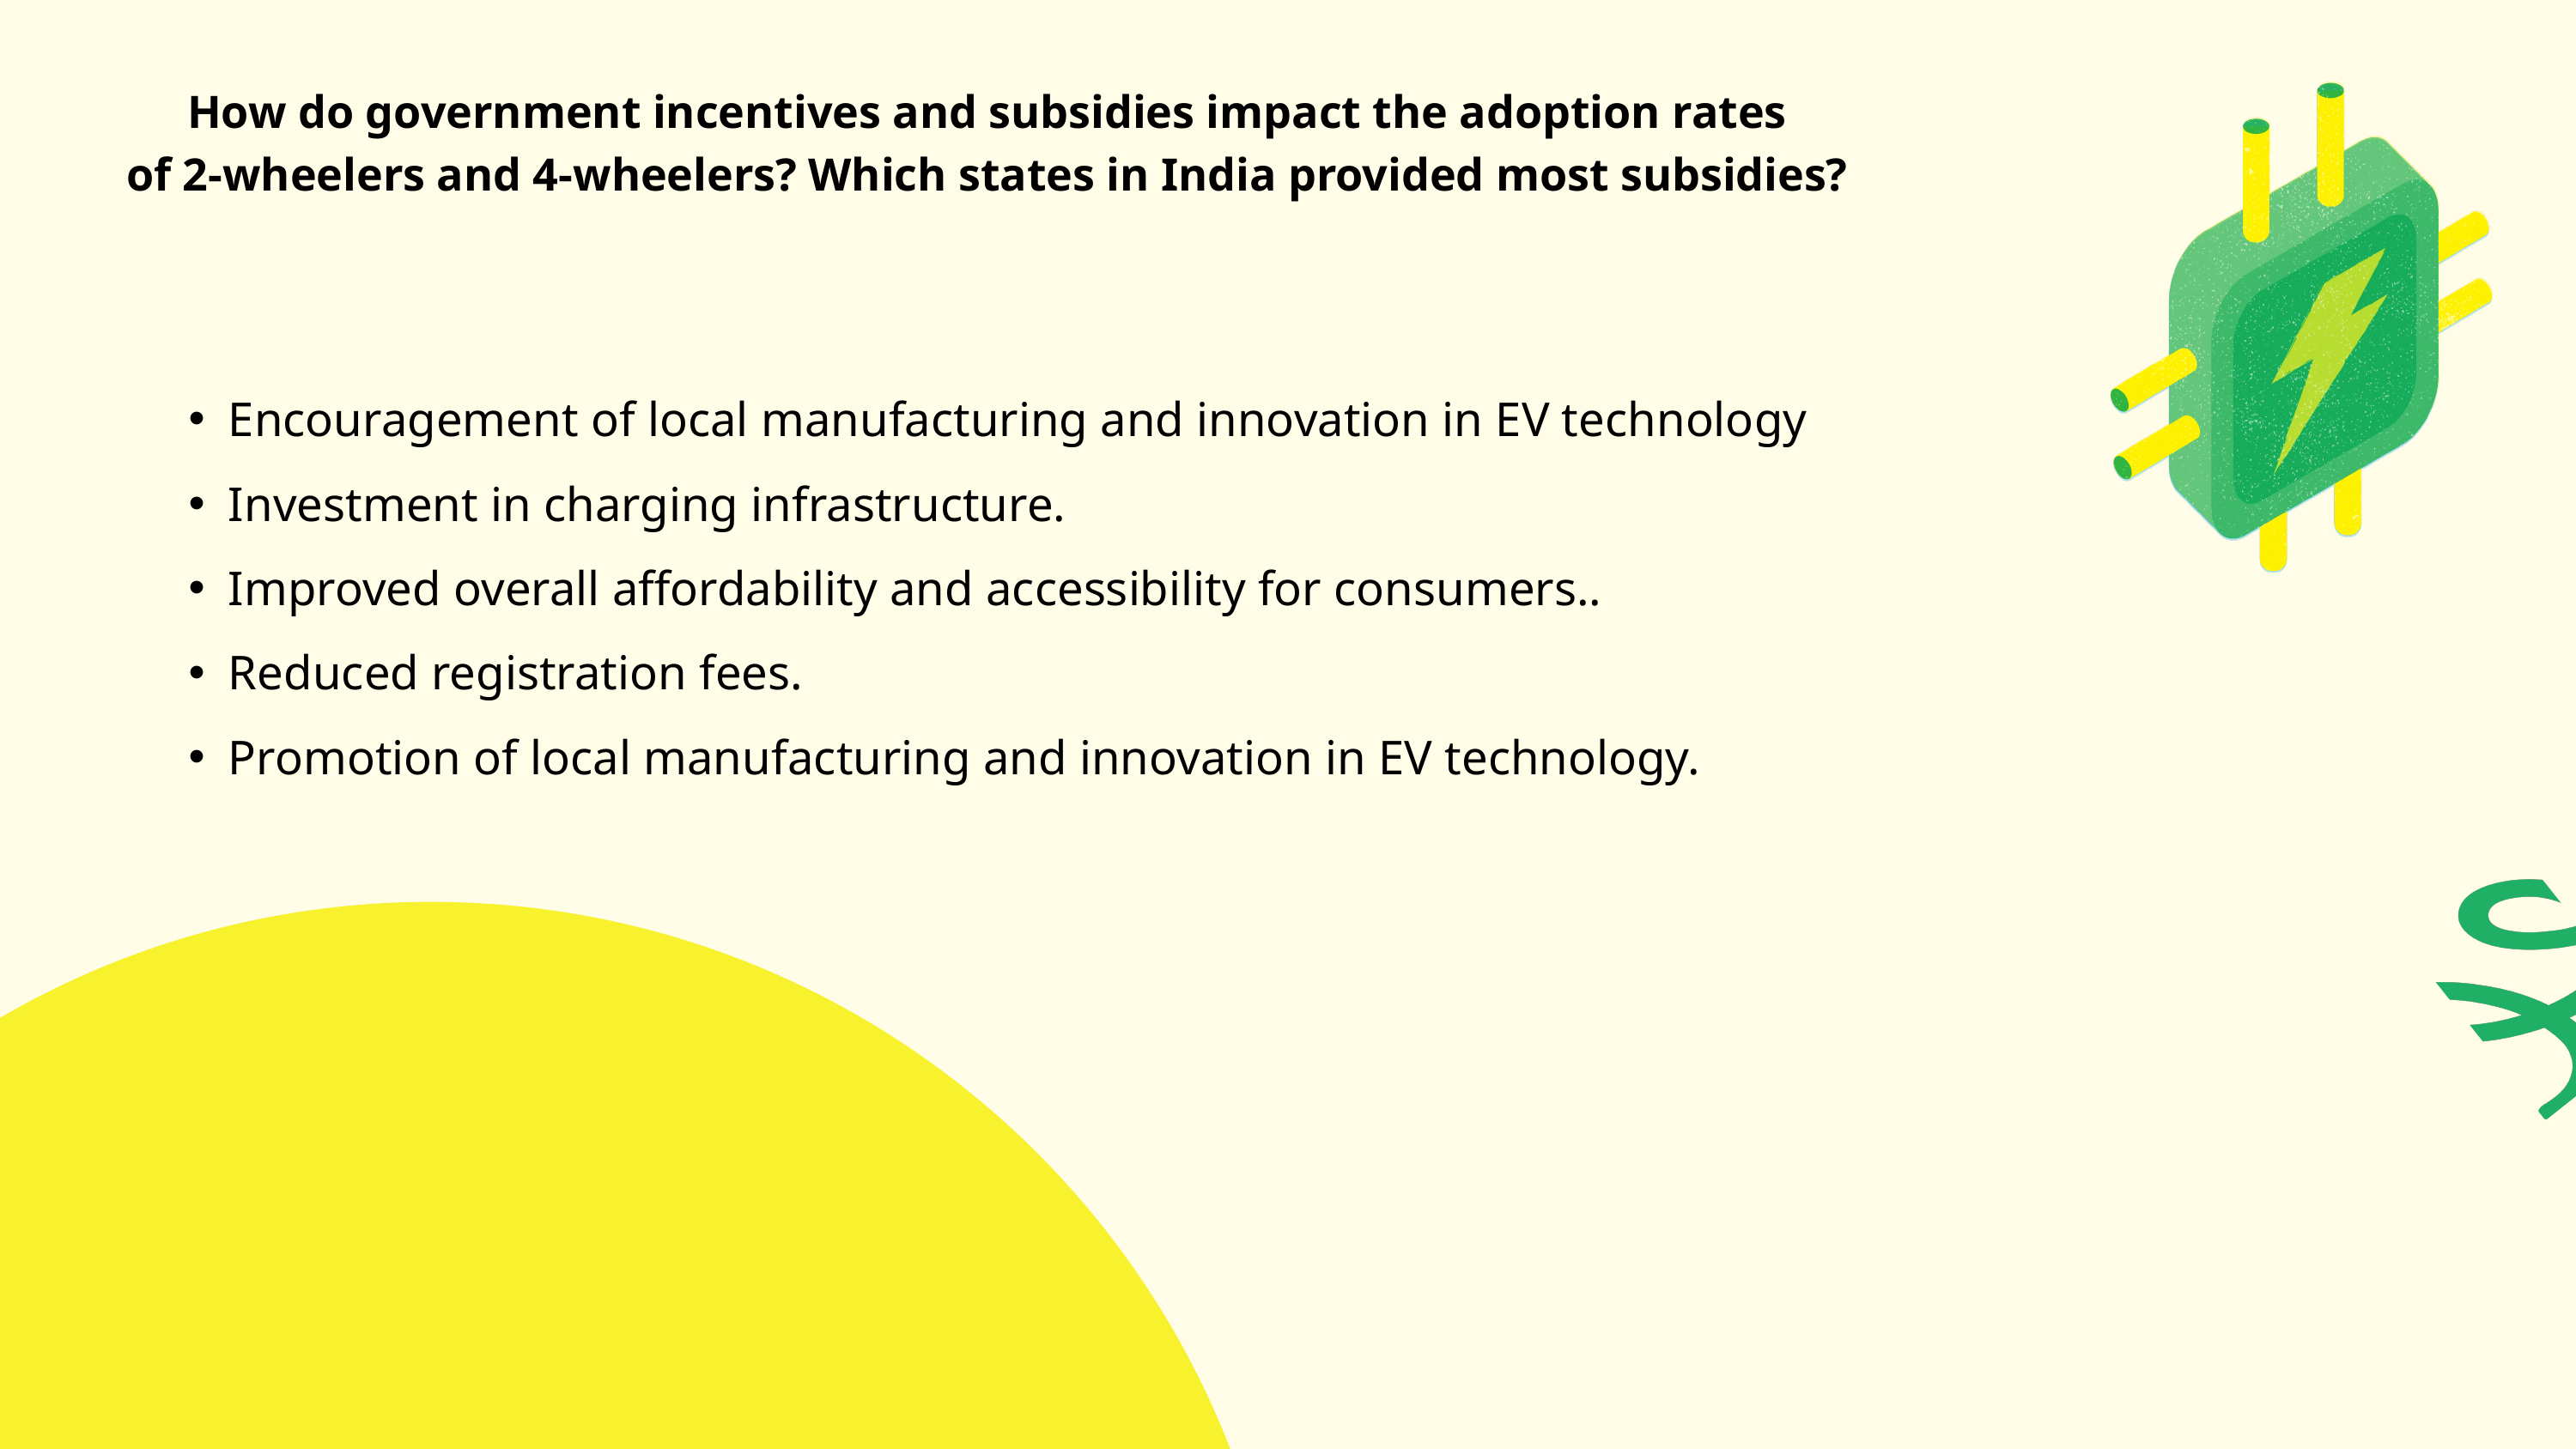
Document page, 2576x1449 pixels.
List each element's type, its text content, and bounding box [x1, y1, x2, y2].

text_box [2376, 815, 2576, 1121]
text_box Encouragement of local manufacturing and innovation in EV technology Investment in charging infrastructure. Improved overall affordability and accessibility for consumers.. Reduced registration fees. Promotion of local manufacturing and innovation in EV technology. [149, 361, 1842, 785]
text_box How do government incentives and subsidies impact the adoption rates of 2-wheelers and 4-wheelers? Which states in India provided most subsidies? [89, 75, 1885, 200]
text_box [0, 901, 1289, 1449]
text_box [2104, 82, 2499, 573]
